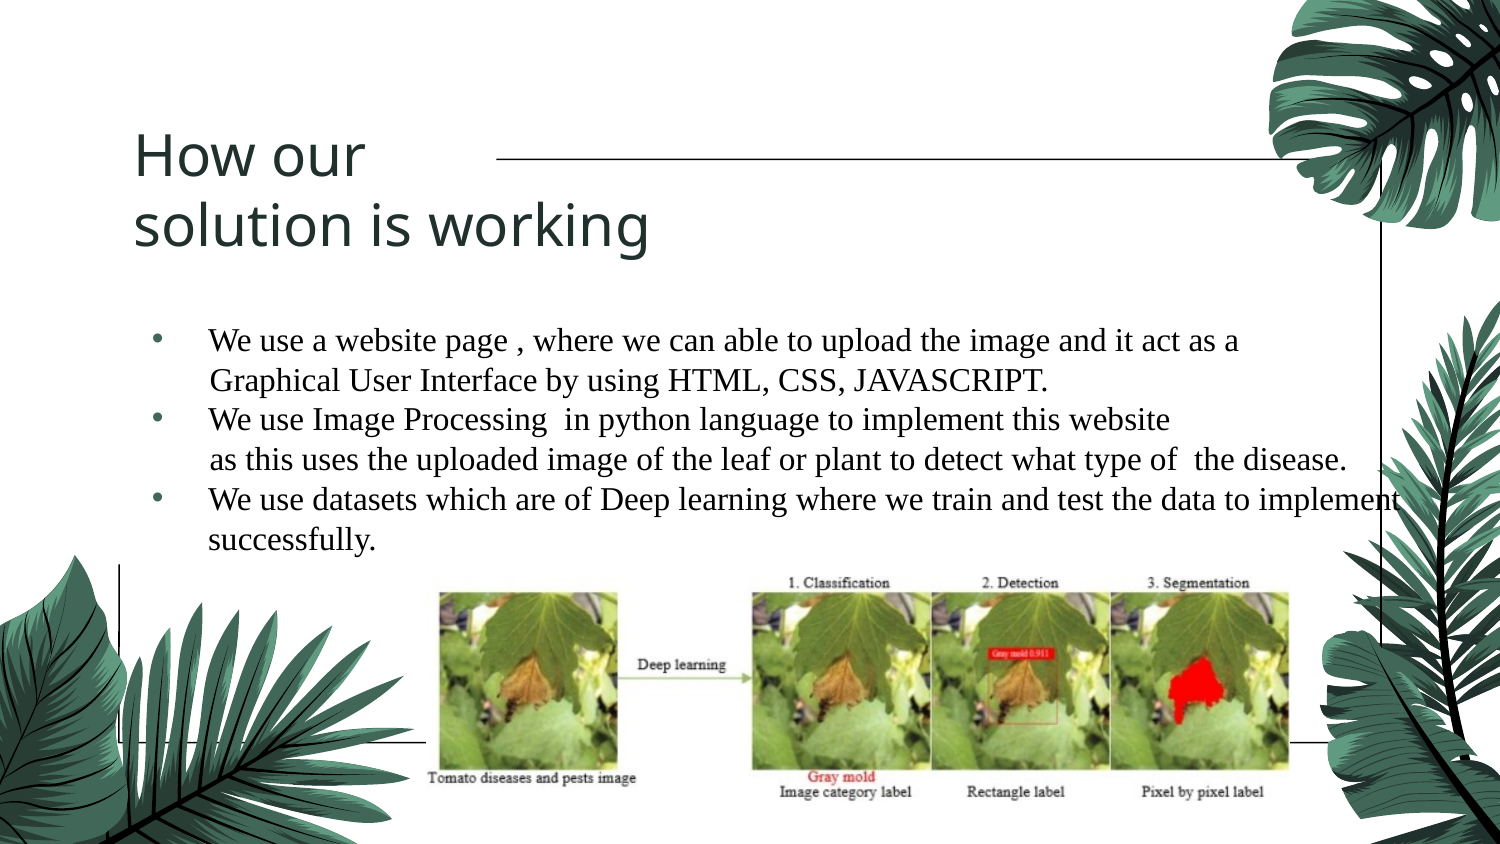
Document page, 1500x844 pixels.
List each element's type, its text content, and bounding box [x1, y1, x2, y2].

title How our solution is working [118, 103, 735, 266]
subtitle We use a website page , where we can able to upload the image and it act as a Graphical User Interface by using HTML, CSS, JAVASCRIPT. We use Image Processing in python language to implement this website as this uses the uploaded image of the leaf or plant to detect what type of the disease. We use datasets which are of Deep learning where we train and test the data to implement successfully. [118, 347, 1425, 608]
picture [425, 575, 1290, 802]
